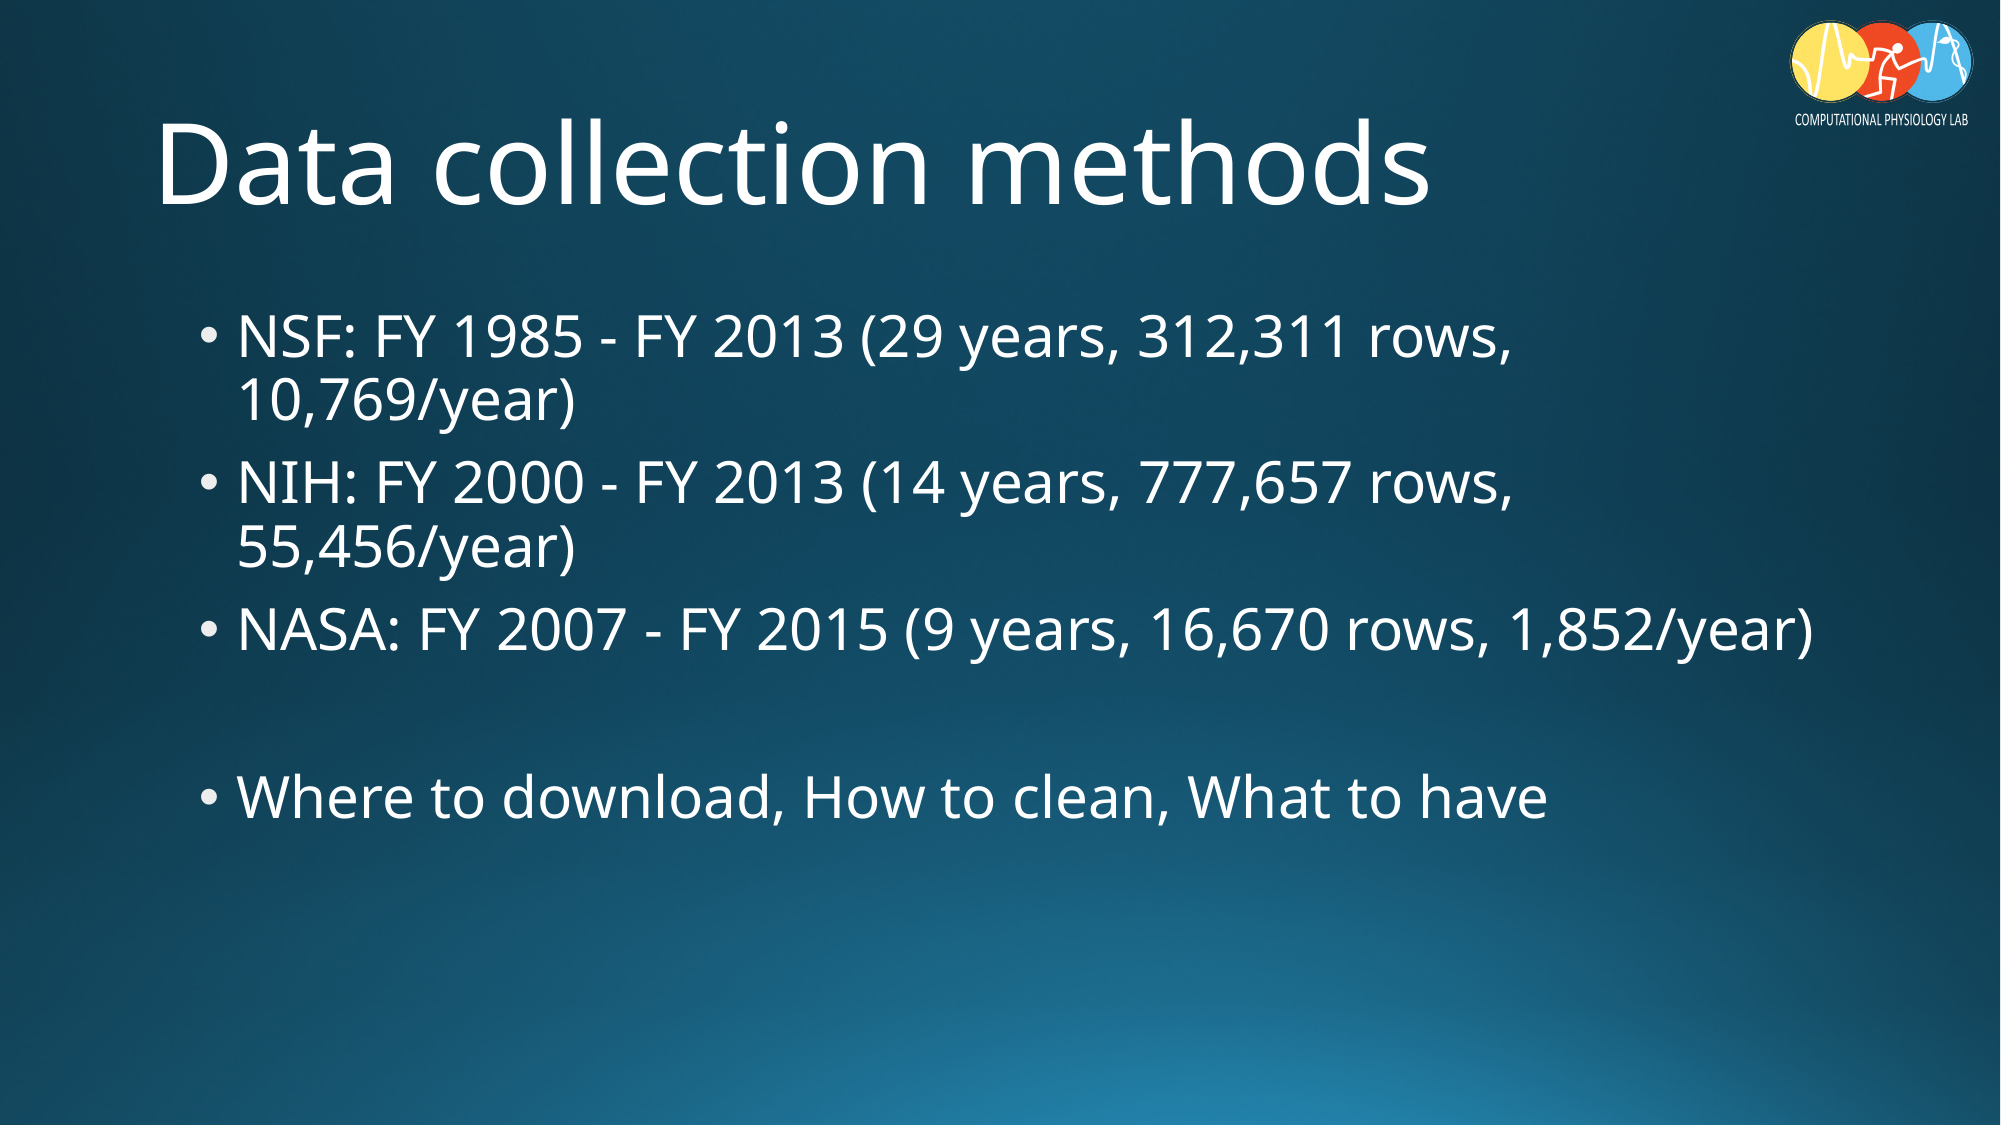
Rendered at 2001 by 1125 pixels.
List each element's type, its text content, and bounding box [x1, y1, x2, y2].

list NSF: FY 1985 - FY 2013 (29 years, 312,311 rows, 10,769/year) NIH: FY 2000 - FY 2013 (14 years, 777,657 rows, 55,456/year) NASA: FY 2007 - FY 2015 (9 years, 16,670 rows, 1,852/year) Where to download, How to clean, What to have [183, 299, 1863, 1014]
title Data collection methods [137, 59, 1863, 278]
picture [0, 0, 2001, 1125]
